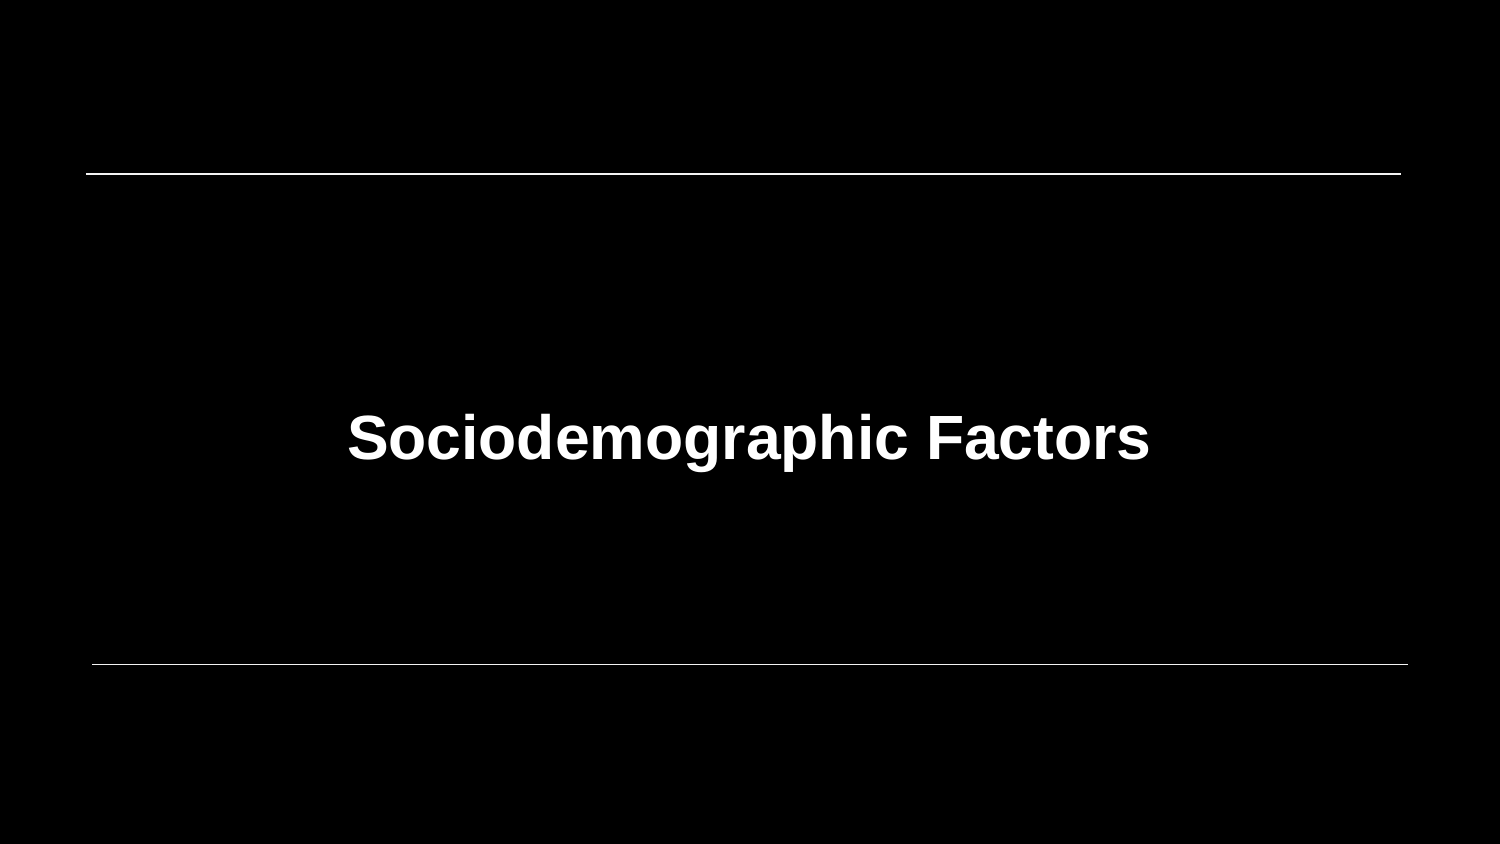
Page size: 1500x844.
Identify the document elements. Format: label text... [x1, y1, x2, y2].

list Sociodemographic Factors [51, 371, 1449, 844]
